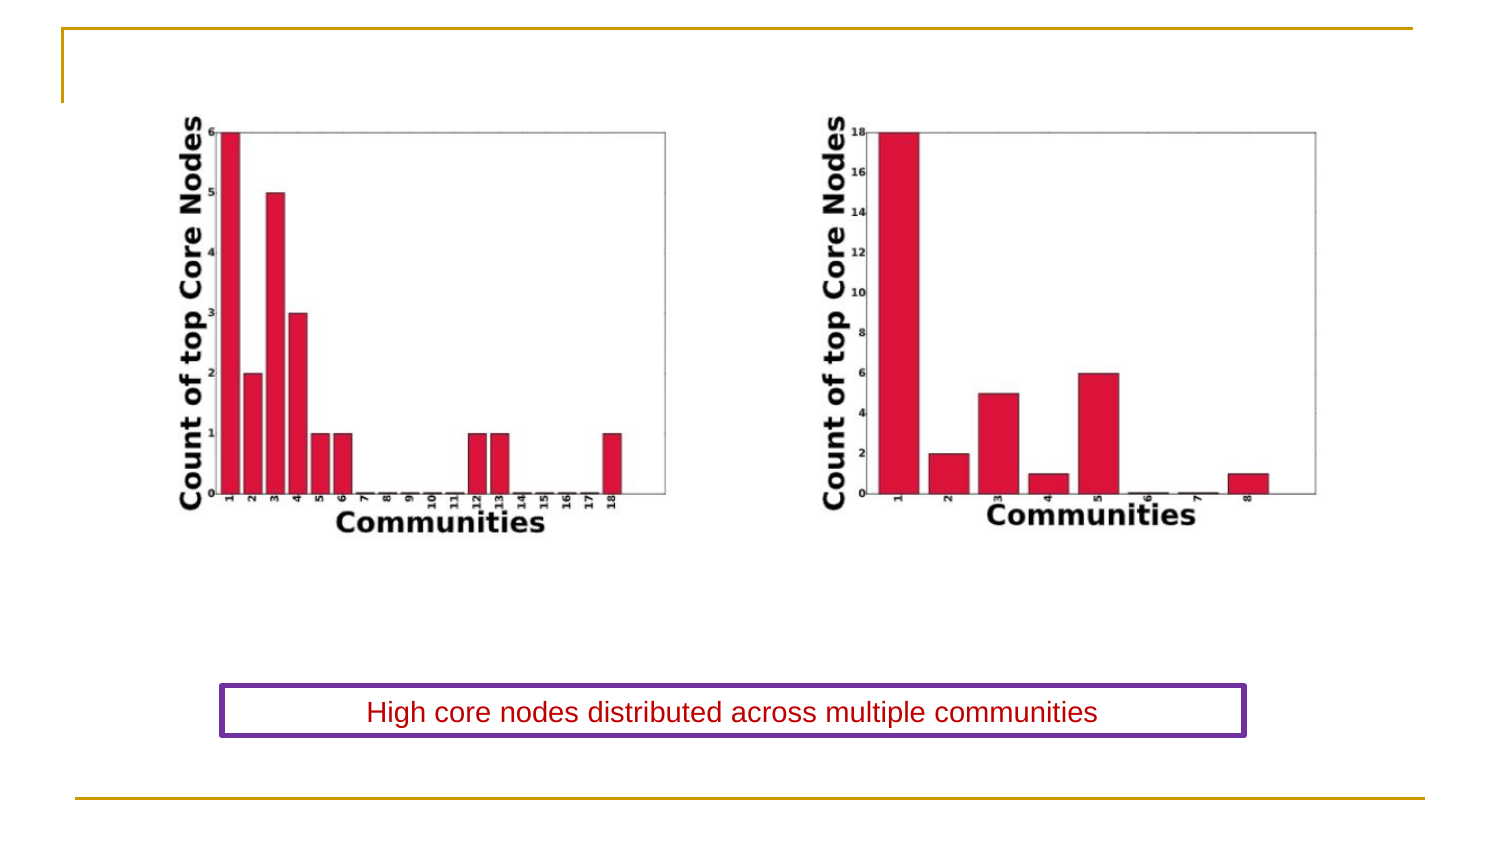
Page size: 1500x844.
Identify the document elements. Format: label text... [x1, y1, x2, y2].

text_box [244, 736, 1209, 747]
text_box High core nodes distributed across multiple communities [221, 685, 1244, 736]
picture [169, 97, 1330, 545]
text_box [244, 674, 1209, 685]
